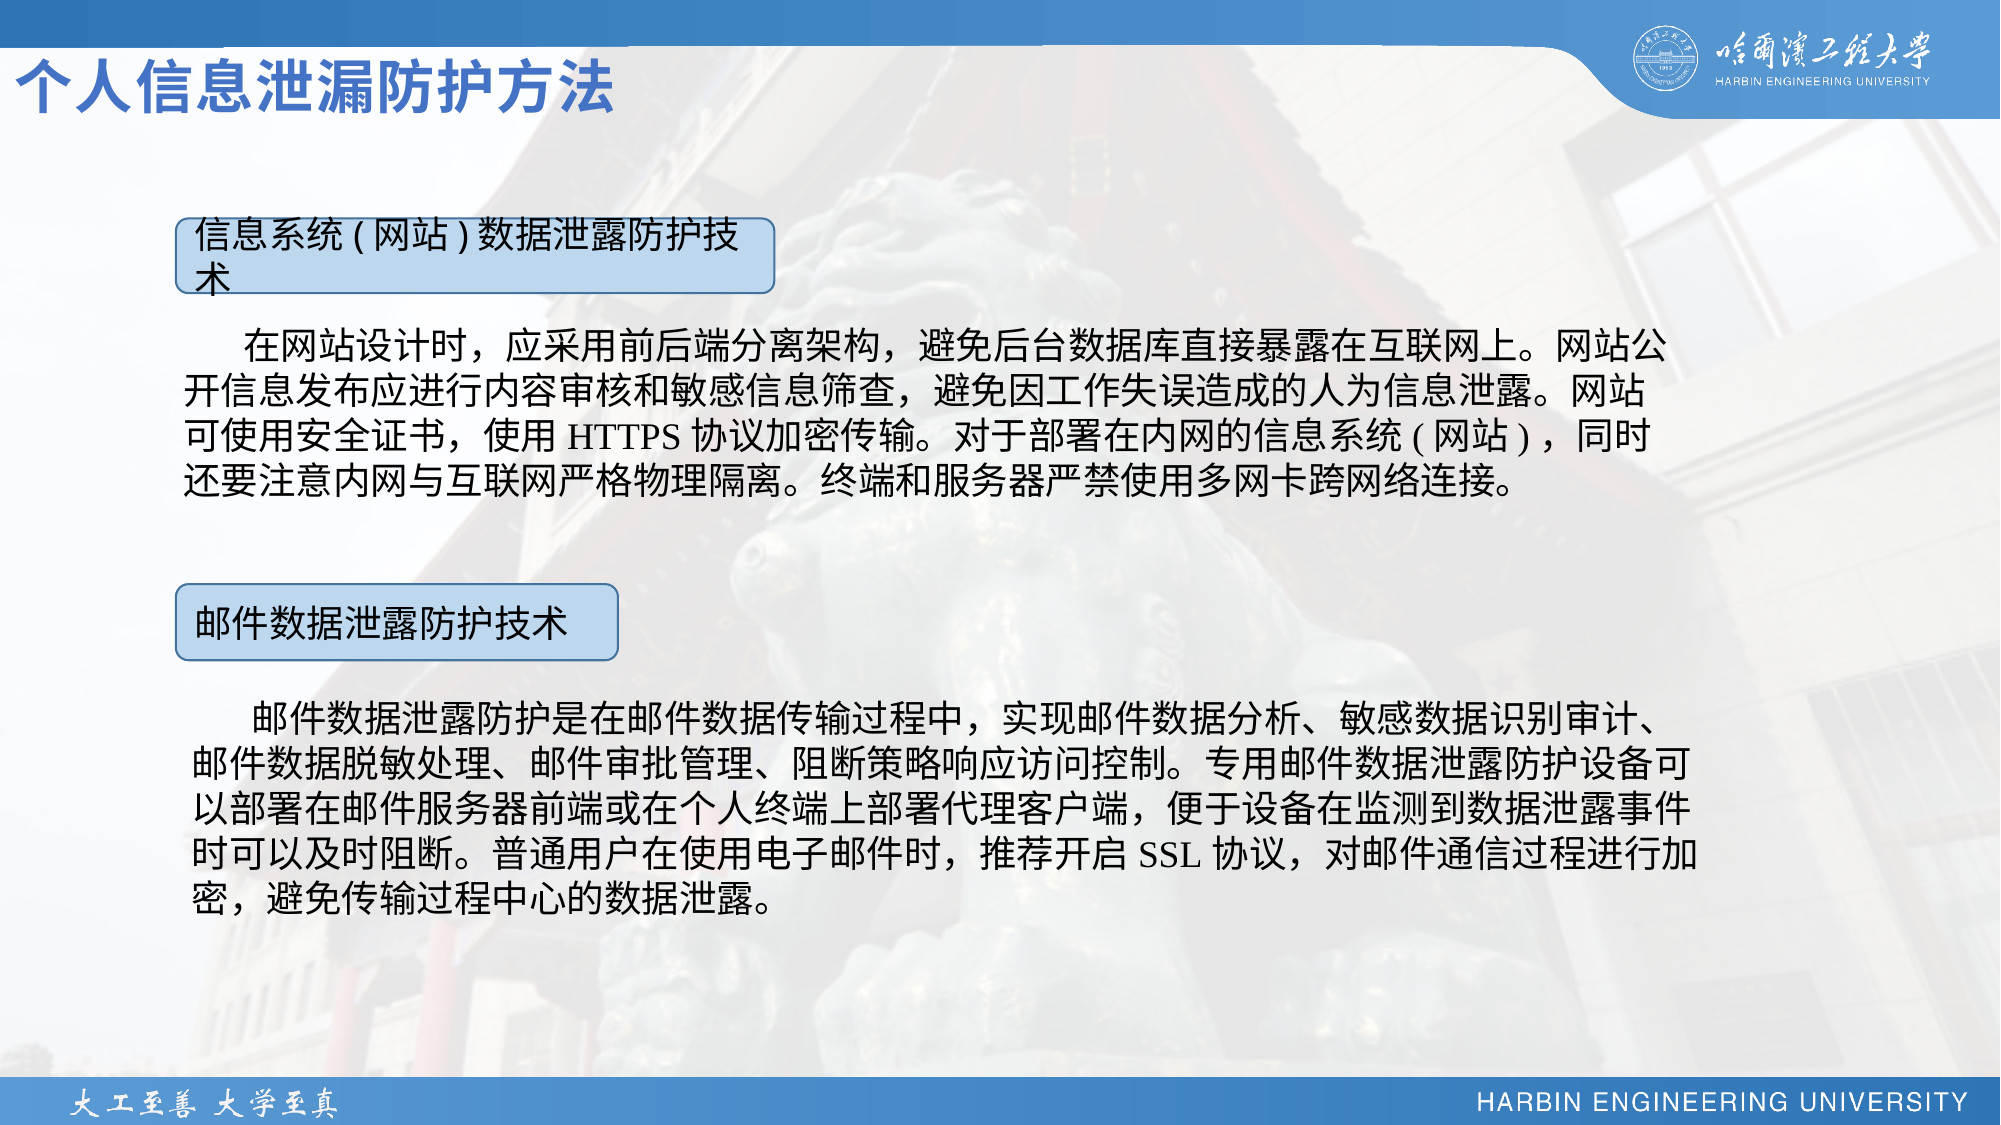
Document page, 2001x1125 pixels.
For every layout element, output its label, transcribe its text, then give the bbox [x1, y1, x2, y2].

text_box 邮件数据泄露防护是在邮件数据传输过程中，实现邮件数据分析、敏感数据识别审计、邮件数据脱敏处理、邮件审批管理、阻断策略响应访问控制。专用邮件数据泄露防护设备可以部署在邮件服务器前端或在个人终端上部署代理客户端，便于设备在监测到数据泄露事件时可以及时阻断。普通用户在使用电子邮件时，推荐开启SSL协议，对邮件通信过程进行加密，避免传输过程中心的数据泄露。 [161, 659, 1742, 955]
text_box 信息系统(网站)数据泄露防护技术 [174, 217, 776, 295]
text_box 邮件数据泄露防护技术 [174, 583, 619, 662]
picture [1461, 1089, 1978, 1114]
picture [40, 1078, 366, 1125]
title 个人信息泄漏防护方法 [0, 35, 1144, 122]
picture [1631, 19, 1935, 98]
text_box 在网站设计时，应采用前后端分离架构，避免后台数据库直接暴露在互联网上。网站公开信息发布应进行内容审核和敏感信息筛查，避免因工作失误造成的人为信息泄露。网站可使用安全证书，使用HTTPS协议加密传输。对于部署在内网的信息系统(网站)，同时还要注意内网与互联网严格物理隔离。终端和服务器严禁使用多网卡跨网络连接。 [154, 275, 1707, 548]
